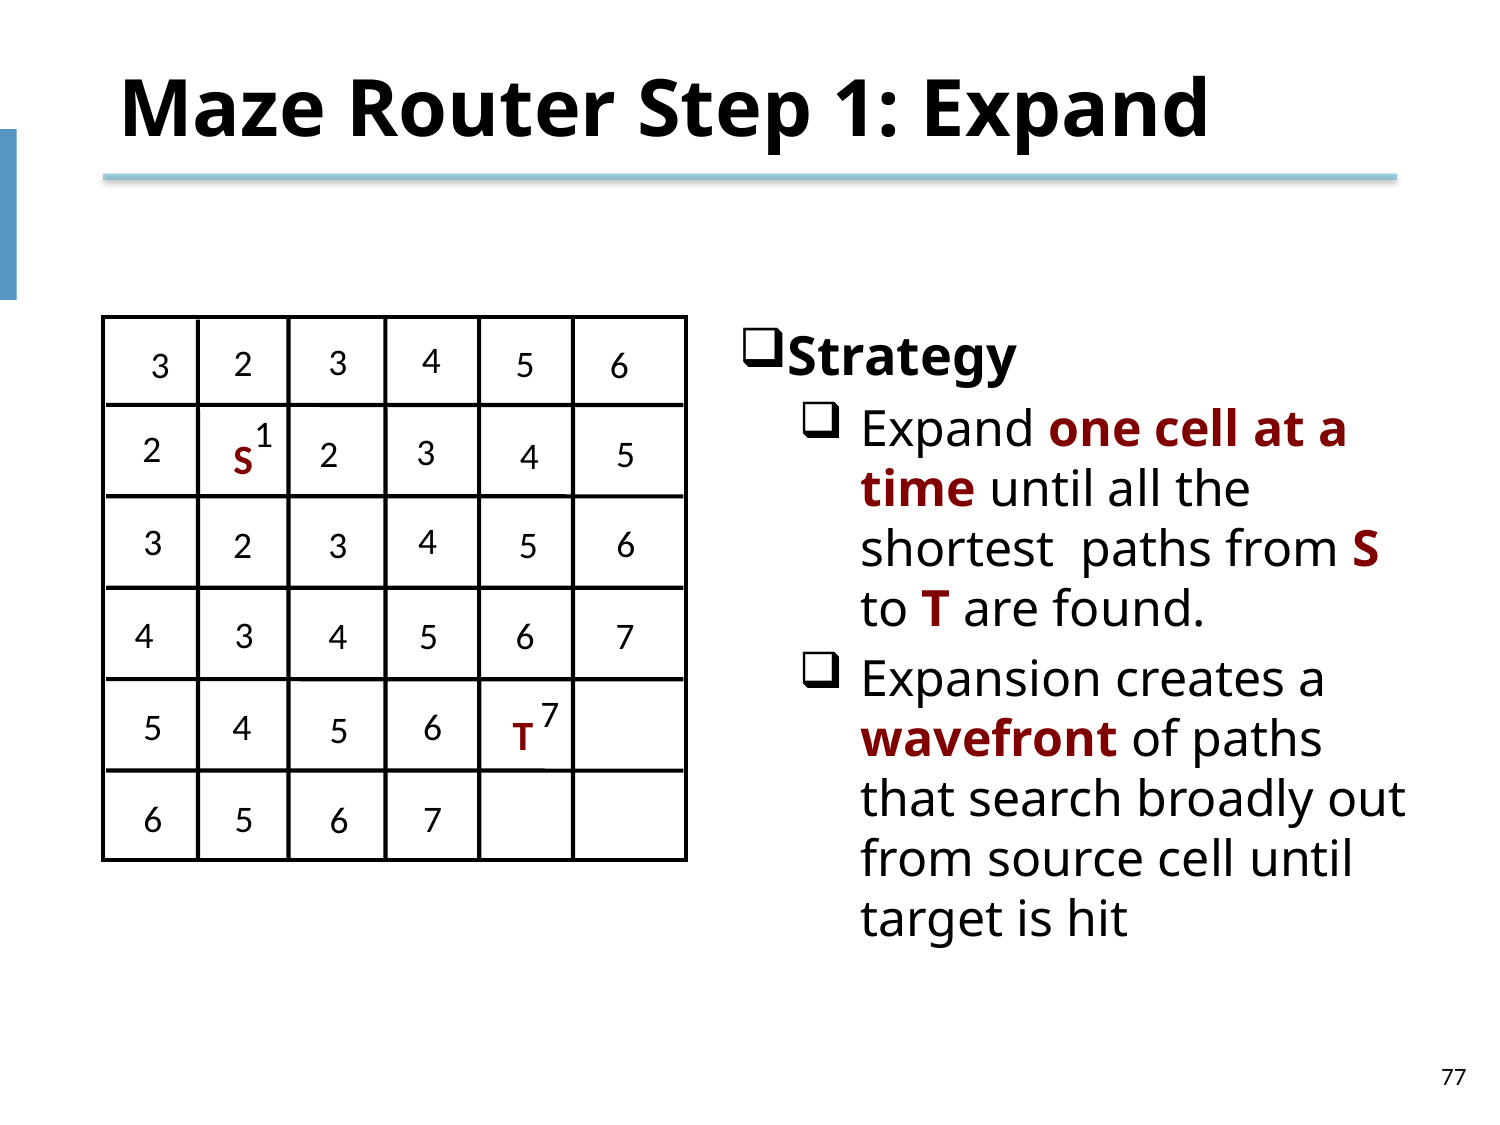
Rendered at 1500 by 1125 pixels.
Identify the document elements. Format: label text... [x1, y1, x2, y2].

list Strategy Expand one cell at a time until all the shortest paths from S to T are found. Expansion creates a wavefront of paths that search broadly out from source cell until target is hit [723, 314, 1424, 934]
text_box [102, 317, 687, 861]
slide_number 77 [1131, 1045, 1482, 1106]
title Maze Router Step 1: Expand [103, 25, 1397, 185]
